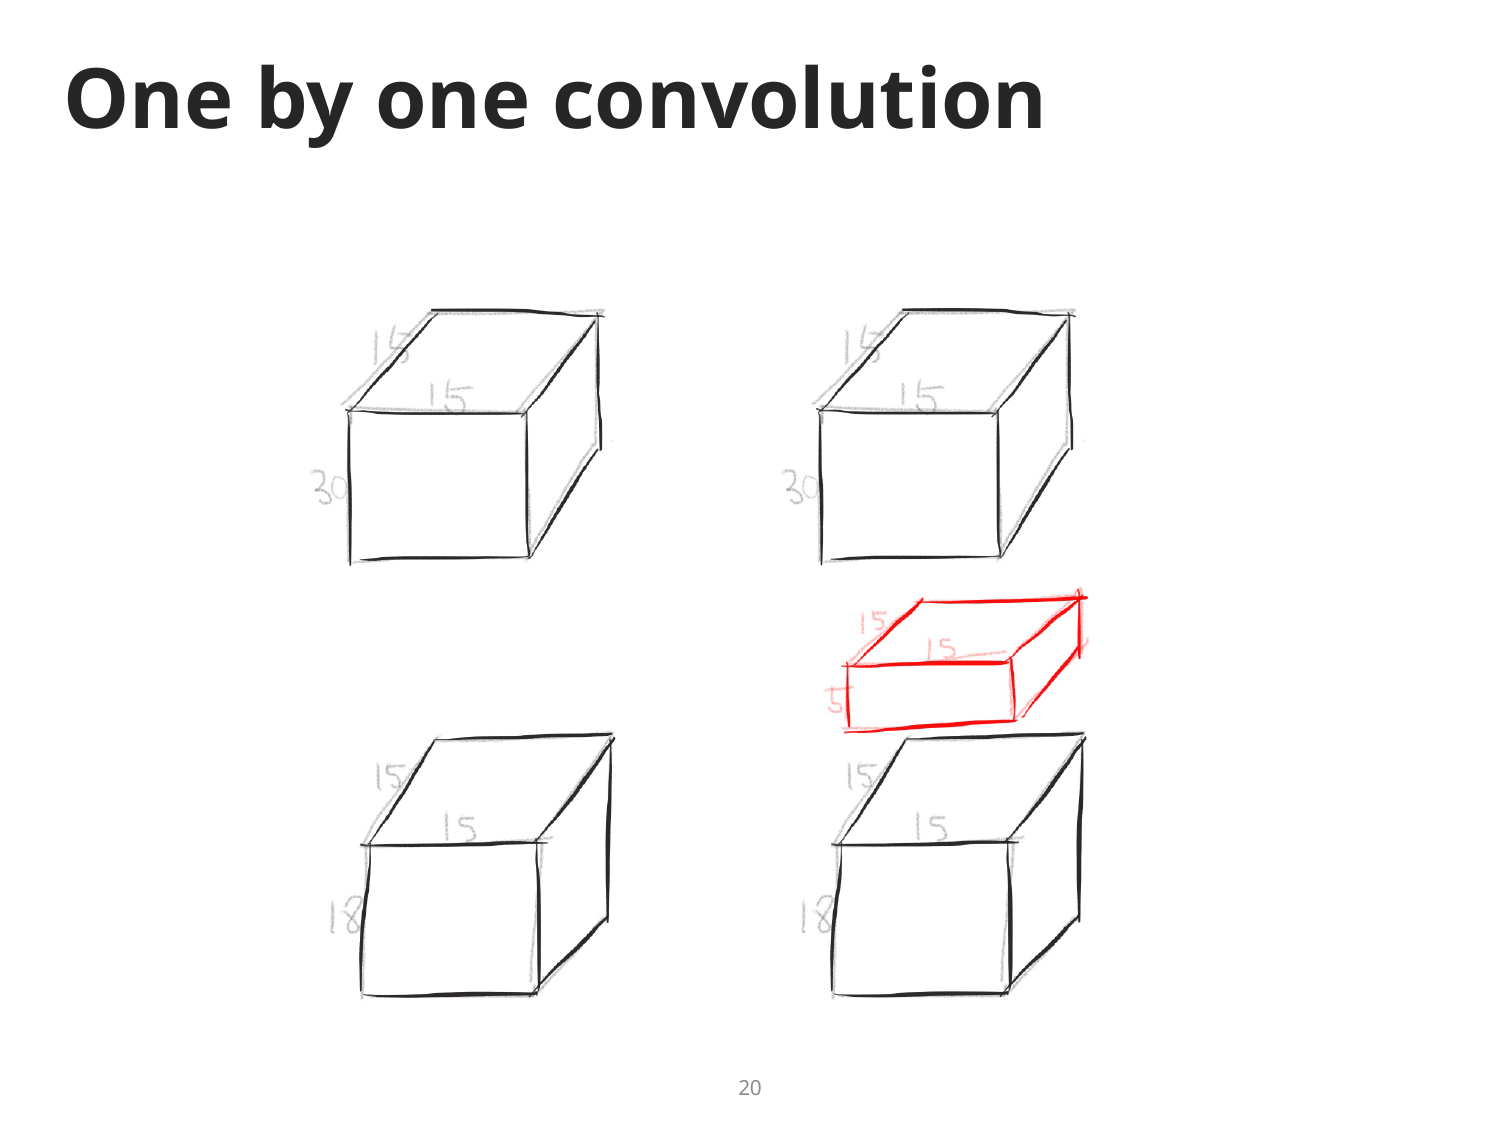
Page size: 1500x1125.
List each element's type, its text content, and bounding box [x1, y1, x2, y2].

title One by one convolution [48, 41, 1456, 149]
slide_number 20 [575, 1058, 925, 1119]
picture [288, 278, 1235, 1030]
